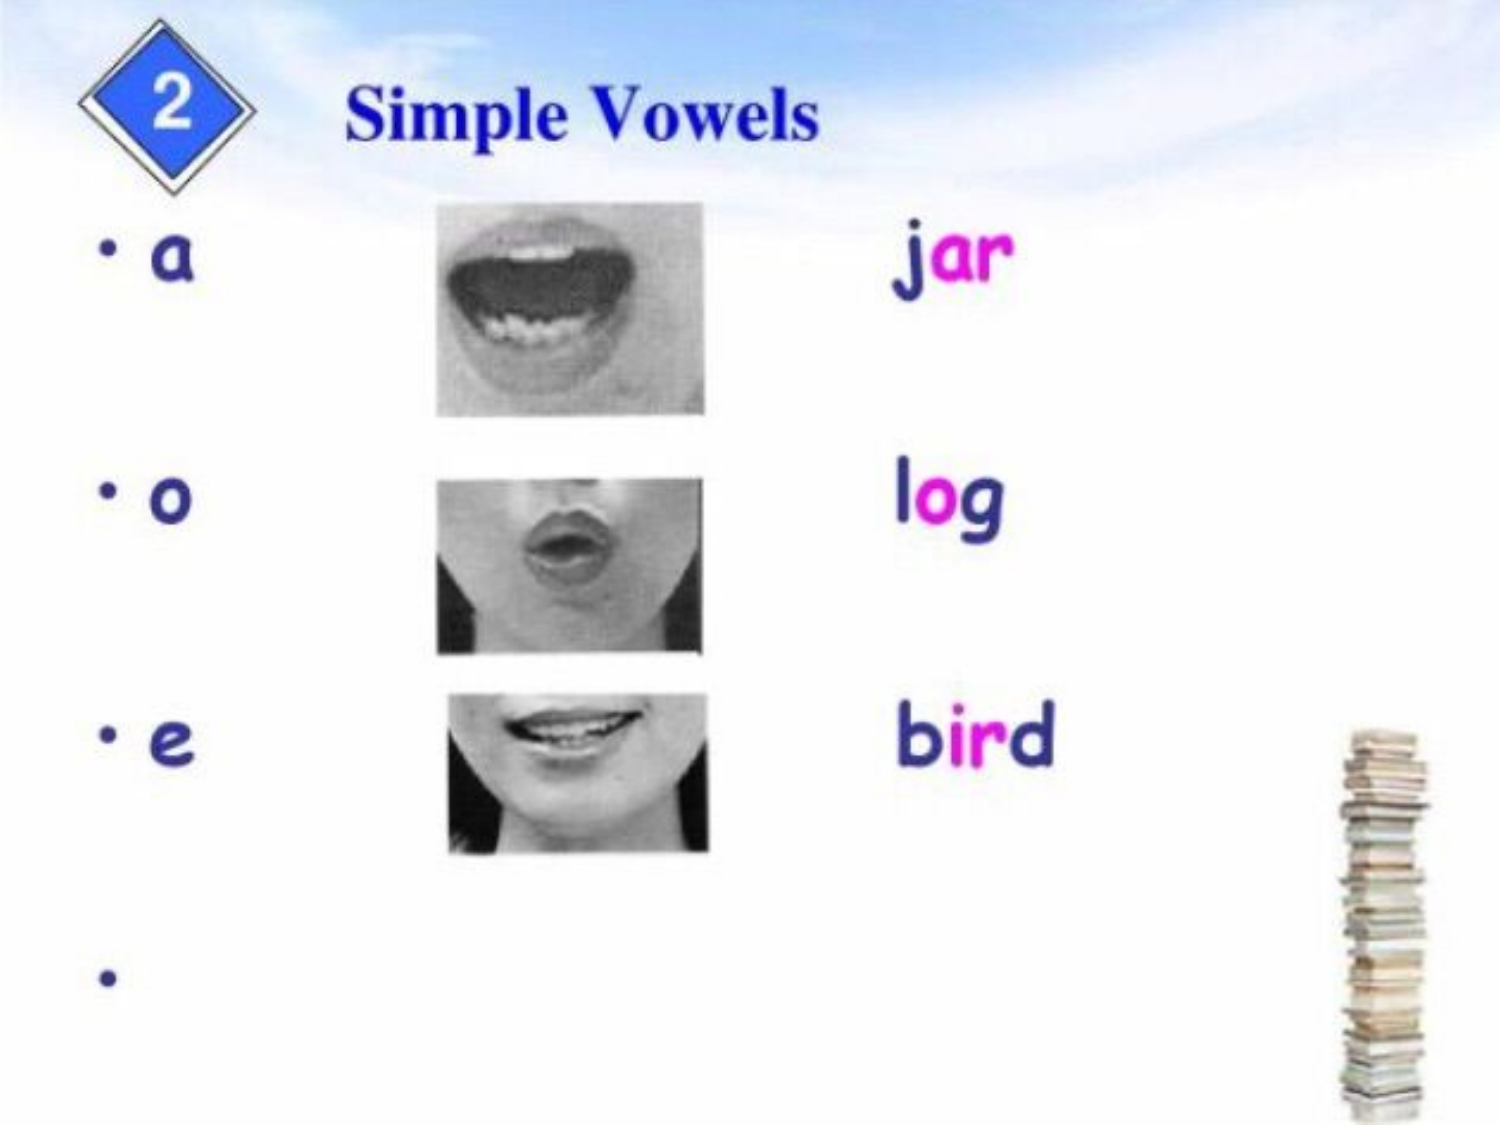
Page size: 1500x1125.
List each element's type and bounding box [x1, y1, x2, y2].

list [0, 0, 1500, 1125]
